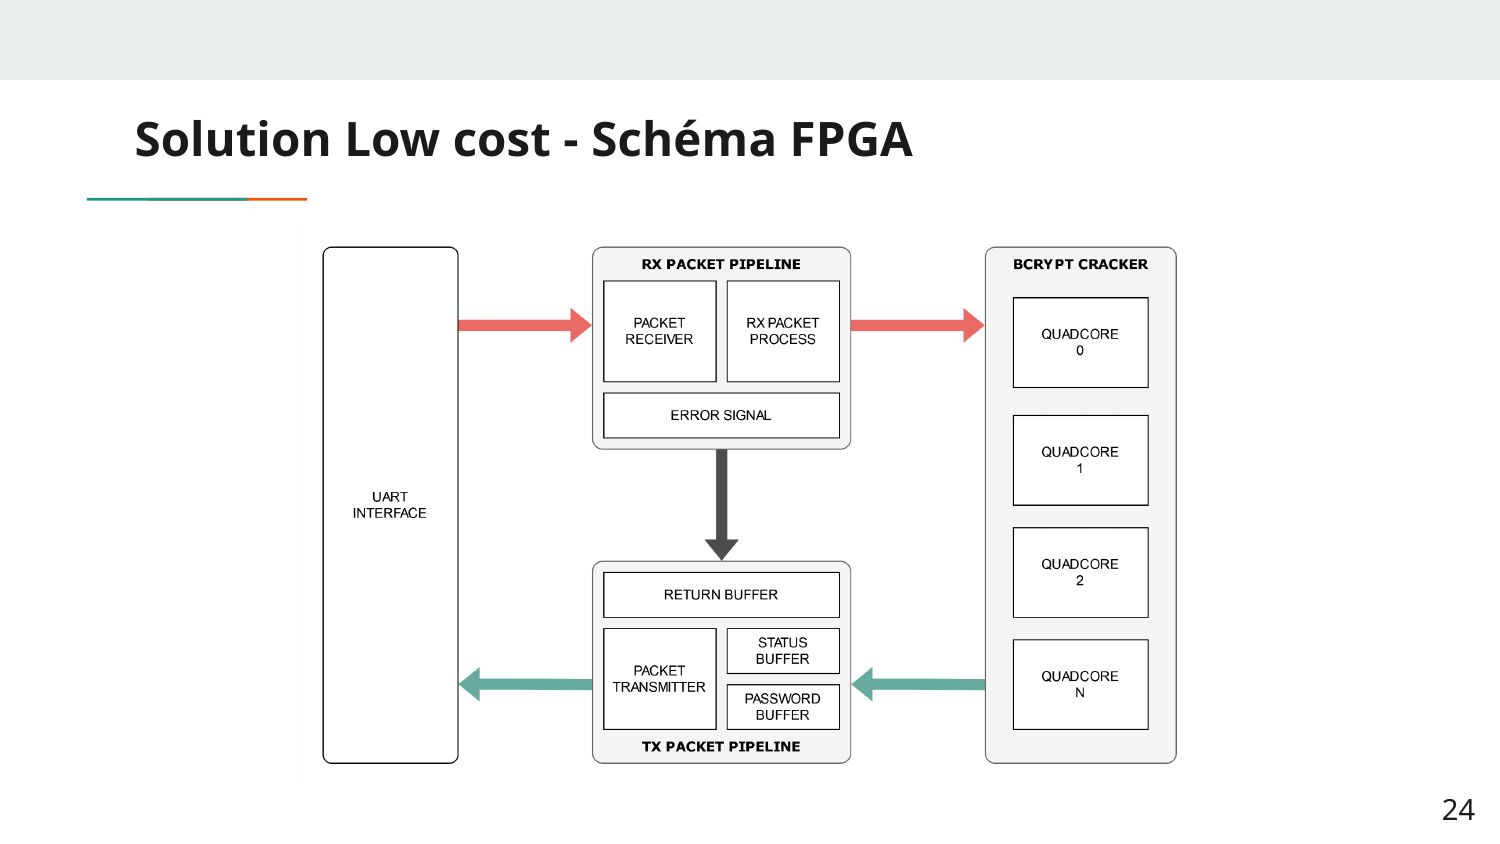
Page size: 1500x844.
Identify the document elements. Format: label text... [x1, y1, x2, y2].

slide_number ‹#› [1400, 779, 1491, 844]
title Solution Low cost - Schéma FPGA [119, 93, 1381, 182]
picture [300, 223, 1200, 787]
